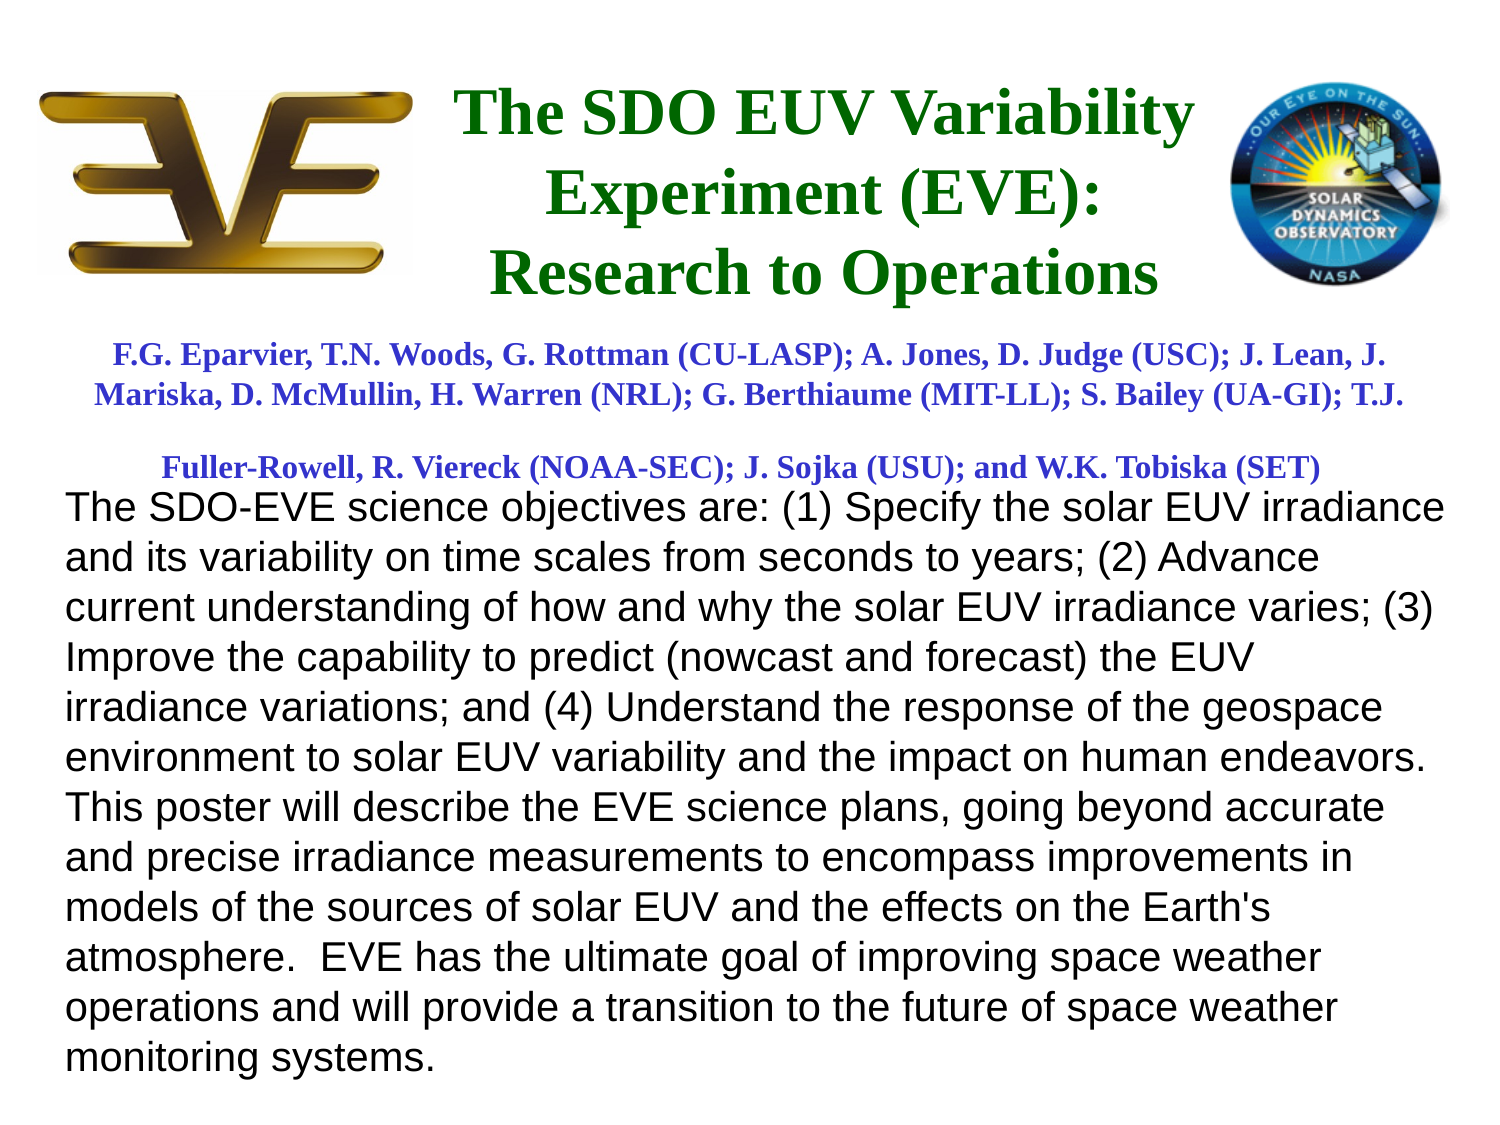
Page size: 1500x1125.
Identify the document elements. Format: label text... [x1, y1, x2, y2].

picture [36, 89, 413, 276]
picture [1228, 80, 1451, 289]
title The SDO EUV Variability Experiment (EVE): Research to Operations [399, 62, 1250, 313]
subtitle F.G. Eparvier, T.N. Woods, G. Rottman (CU-LASP); A. Jones, D. Judge (USC); J. Lean, J. Mariska, D. McMullin, H. Warren (NRL); G. Berthiaume (MIT-LL); S. Bailey (UA-GI); T.J. Fuller-Rowell, R. Viereck (NOAA-SEC); J. Sojka (USU); and W.K. Tobiska (SET) [50, 324, 1450, 472]
text_box The SDO-EVE science objectives are: (1) Specify the solar EUV irradiance and its variability on time scales from seconds to years; (2) Advance current understanding of how and why the solar EUV irradiance varies; (3) Improve the capability to predict (nowcast and forecast) the EUV irradiance variations; and (4) Understand the response of the geospace environment to solar EUV variability and the impact on human endeavors. This poster will describe the EVE science plans, going beyond accurate and precise irradiance measurements to encompass improvements in models of the sources of solar EUV and the effects on the Earth's atmosphere. EVE has the ultimate goal of improving space weather operations and will provide a transition to the future of space weather monitoring systems. [49, 472, 1463, 1088]
